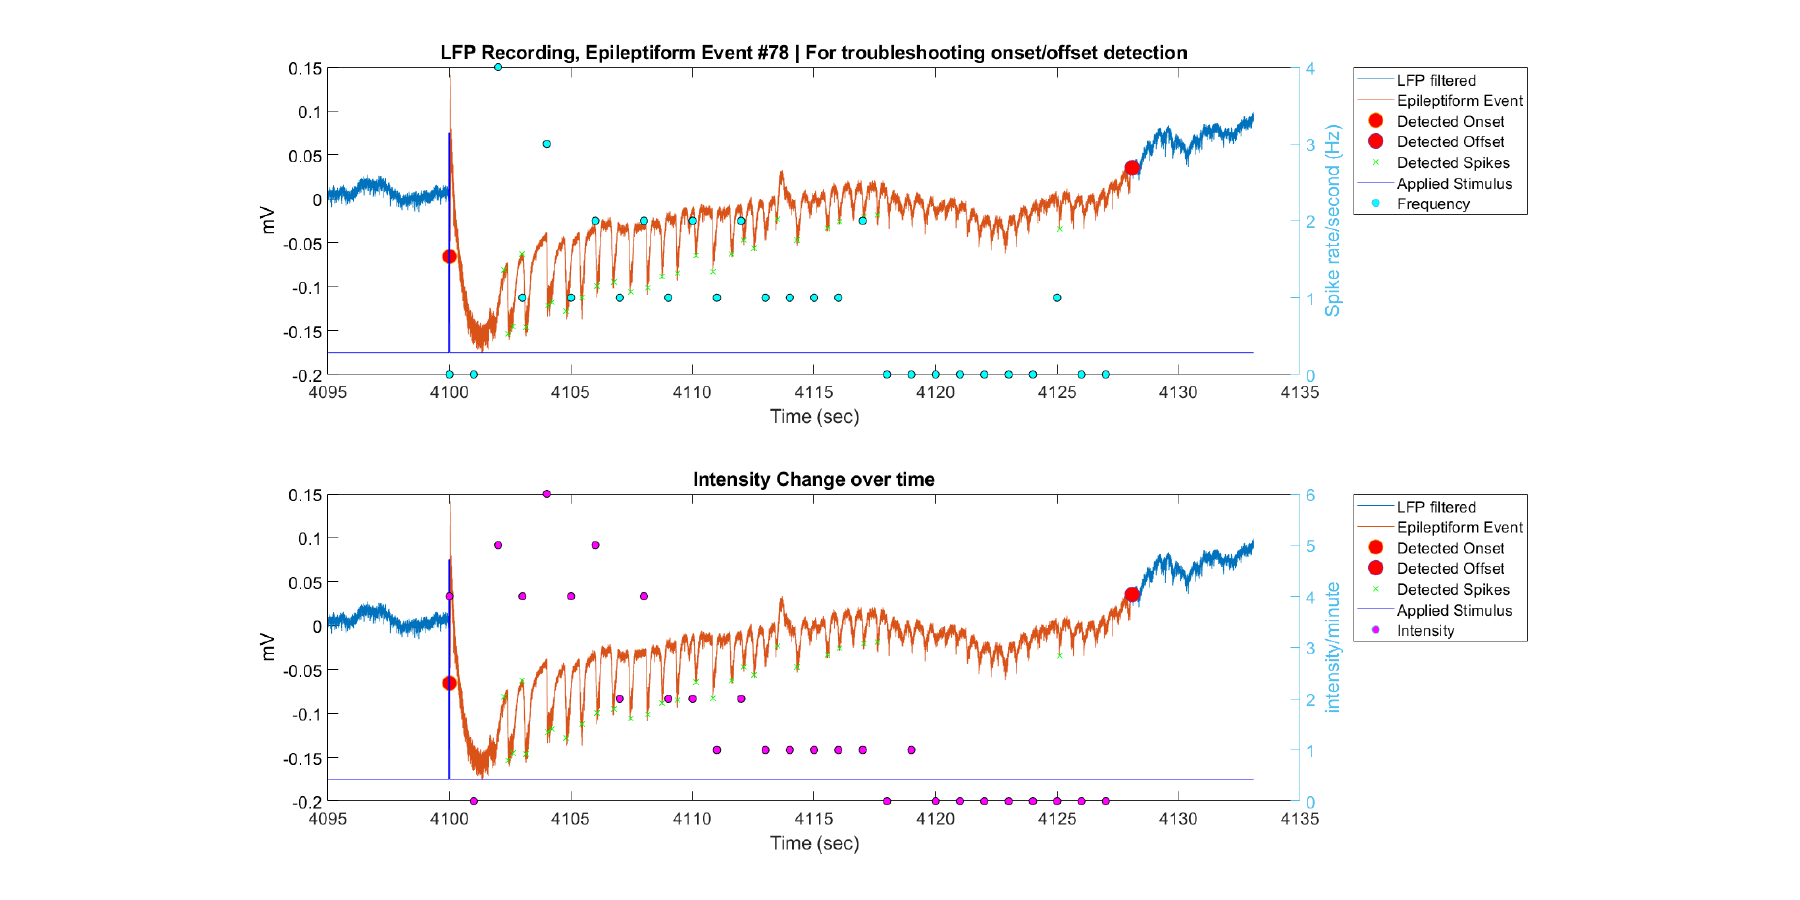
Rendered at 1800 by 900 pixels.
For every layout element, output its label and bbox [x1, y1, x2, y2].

picture [126, 0, 1674, 900]
